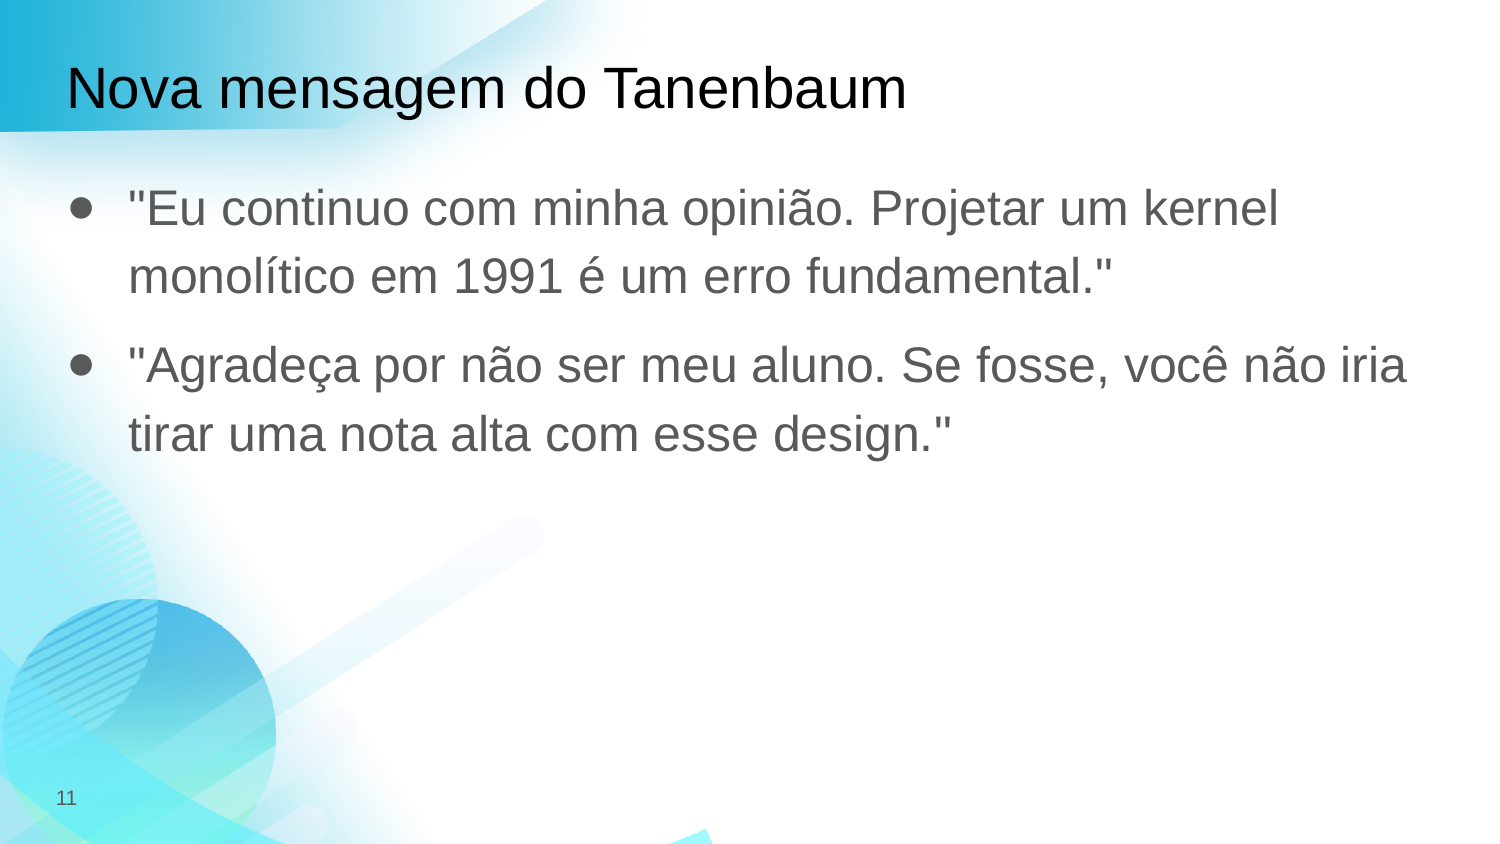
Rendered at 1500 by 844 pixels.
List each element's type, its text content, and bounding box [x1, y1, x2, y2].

picture [0, 0, 1500, 844]
title Nova mensagem do Tanenbaum [51, 35, 1449, 130]
list "Eu continuo com minha opinião. Projetar um kernel monolítico em 1991 é um erro fundamental." "Agradeça por não ser meu aluno. Se fosse, você não iria tirar uma nota alta com esse design." [38, 151, 1437, 287]
slide_number 11 [2, 764, 93, 830]
